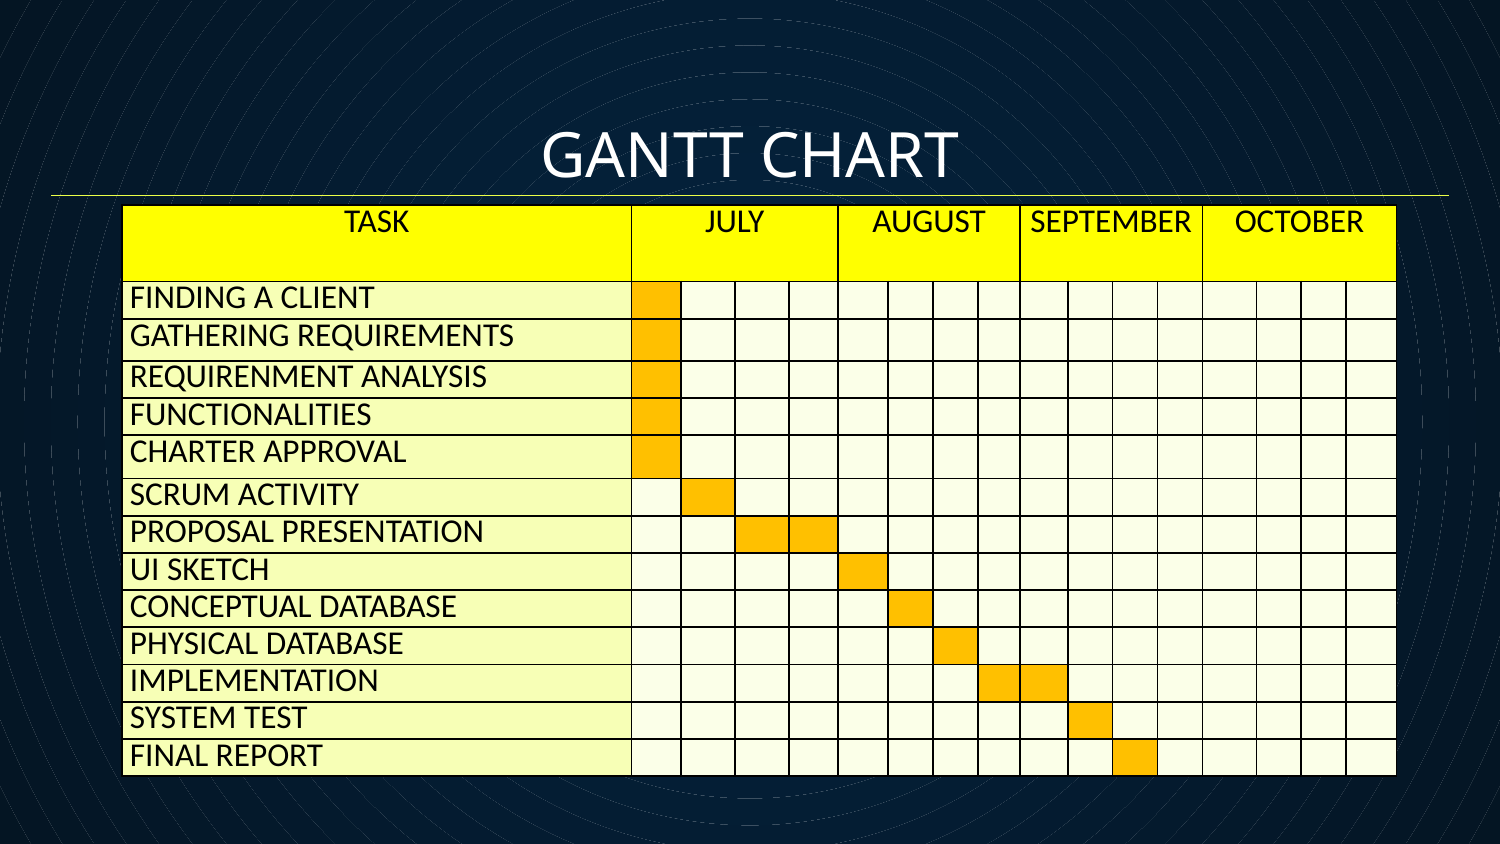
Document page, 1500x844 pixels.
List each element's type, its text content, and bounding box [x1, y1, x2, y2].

table_cell [1021, 591, 1067, 626]
table_cell [979, 479, 1019, 515]
table_cell [979, 665, 1019, 701]
table_cell [1069, 362, 1112, 397]
table_cell [1302, 362, 1345, 397]
table_cell [1113, 665, 1157, 701]
table_cell [1257, 320, 1300, 360]
table_cell [1203, 517, 1256, 552]
table_cell [1069, 282, 1112, 318]
table_cell [1113, 554, 1157, 589]
table_cell [889, 591, 932, 626]
table_cell [839, 282, 887, 318]
table_cell [1069, 591, 1112, 626]
table_cell [889, 628, 932, 664]
table_cell [889, 740, 932, 775]
table_cell [736, 399, 788, 434]
table_cell [632, 703, 680, 738]
table_cell [1021, 703, 1067, 738]
table_cell [1021, 320, 1067, 360]
table_cell [1347, 740, 1396, 775]
table_cell [1302, 320, 1345, 360]
table_cell [1257, 282, 1300, 318]
table_cell [736, 436, 788, 478]
table_cell [1347, 665, 1396, 701]
table_cell [1069, 517, 1112, 552]
table_cell [1257, 628, 1300, 664]
table_cell [1257, 703, 1300, 738]
title GANTT CHART [51, 105, 1449, 195]
table_cell [790, 628, 837, 664]
table_cell [632, 591, 680, 626]
table_cell [839, 703, 887, 738]
table_cell [979, 628, 1019, 664]
table_cell [839, 517, 887, 552]
table_cell [682, 399, 734, 434]
table_cell [1158, 320, 1202, 360]
table_cell [1158, 399, 1202, 434]
table_cell [1021, 628, 1067, 664]
table_cell [1021, 665, 1067, 701]
table_cell [889, 554, 932, 589]
table_cell [1257, 479, 1300, 515]
table_cell [934, 362, 977, 397]
table_cell [1021, 436, 1067, 478]
table_cell [632, 665, 680, 701]
table_cell [1158, 628, 1202, 664]
table_cell [1347, 399, 1396, 434]
table_cell [1113, 703, 1157, 738]
table_cell [1158, 362, 1202, 397]
table_cell [632, 399, 680, 434]
table_cell [1158, 665, 1202, 701]
table_cell REQUIRENMENT ANALYSIS [123, 362, 631, 397]
table_cell [632, 479, 680, 515]
table_cell [934, 436, 977, 478]
table_cell [682, 740, 734, 775]
table_cell [889, 517, 932, 552]
table_cell [790, 740, 837, 775]
table_cell [1302, 665, 1345, 701]
table_cell [1302, 628, 1345, 664]
table_cell [839, 436, 887, 478]
table_cell [790, 362, 837, 397]
table_cell [839, 740, 887, 775]
table_cell [1257, 591, 1300, 626]
table_cell [736, 703, 788, 738]
table_cell [1021, 399, 1067, 434]
table_cell [1257, 665, 1300, 701]
table_cell [790, 591, 837, 626]
table_header SEPTEMBER [1021, 206, 1202, 281]
table_cell [736, 628, 788, 664]
table_cell [839, 399, 887, 434]
table_cell [790, 554, 837, 589]
table_cell [889, 436, 932, 478]
table_cell [1302, 740, 1345, 775]
table_cell [790, 436, 837, 478]
table_cell [1069, 554, 1112, 589]
table_header TASK [123, 206, 631, 281]
table_cell [1021, 740, 1067, 775]
table_cell CHARTER APPROVAL [123, 436, 631, 478]
table_cell [1347, 517, 1396, 552]
table_cell [682, 591, 734, 626]
table_cell [736, 740, 788, 775]
table_cell [682, 554, 734, 589]
table_cell [1113, 282, 1157, 318]
table_cell [1347, 554, 1396, 589]
table_cell [736, 665, 788, 701]
table_cell [682, 703, 734, 738]
table_cell [1021, 517, 1067, 552]
table_cell [1021, 479, 1067, 515]
table_cell SYSTEM TEST [123, 703, 631, 738]
table_cell [1069, 436, 1112, 478]
table_cell [682, 665, 734, 701]
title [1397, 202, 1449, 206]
table_cell [979, 320, 1019, 360]
table_header OCTOBER [1203, 206, 1396, 281]
table_cell [682, 436, 734, 478]
table_cell [1203, 665, 1256, 701]
table_cell [1347, 479, 1396, 515]
table_cell FUNCTIONALITIES [123, 399, 631, 434]
table_cell [979, 554, 1019, 589]
table_cell [682, 282, 734, 318]
table_cell [1021, 282, 1067, 318]
table_cell [1113, 320, 1157, 360]
table_cell [839, 665, 887, 701]
table_cell [934, 554, 977, 589]
table_cell [1203, 282, 1256, 318]
table_cell [632, 320, 680, 360]
table_cell [790, 479, 837, 515]
table_cell [682, 628, 734, 664]
table_cell [979, 517, 1019, 552]
table_cell [1347, 436, 1396, 478]
table_cell [1158, 740, 1202, 775]
table_cell SCRUM ACTIVITY [123, 479, 631, 515]
table_cell [790, 665, 837, 701]
table_cell [1347, 362, 1396, 397]
table_cell PHYSICAL DATABASE [123, 628, 631, 664]
table_cell [1203, 740, 1256, 775]
table_cell [632, 282, 680, 318]
table_cell [1302, 591, 1345, 626]
table_cell [1203, 591, 1256, 626]
table_cell [736, 554, 788, 589]
table_cell [682, 517, 734, 552]
table_cell [1257, 740, 1300, 775]
table_cell [979, 591, 1019, 626]
table_cell [632, 517, 680, 552]
table_cell [889, 703, 932, 738]
table_cell [979, 703, 1019, 738]
table_cell [736, 320, 788, 360]
table_cell [1257, 517, 1300, 552]
table_cell [934, 591, 977, 626]
table_cell [839, 362, 887, 397]
table_cell [790, 282, 837, 318]
table_cell [1257, 362, 1300, 397]
table_cell [1347, 320, 1396, 360]
table_cell [736, 282, 788, 318]
table_cell [682, 362, 734, 397]
table_cell [1302, 554, 1345, 589]
table_cell [979, 362, 1019, 397]
table_cell [1257, 554, 1300, 589]
table_cell [839, 554, 887, 589]
table_cell [632, 362, 680, 397]
table_cell [1257, 436, 1300, 478]
table_cell [934, 282, 977, 318]
table_cell [1113, 591, 1157, 626]
table_cell [1203, 436, 1256, 478]
table_cell [736, 591, 788, 626]
table_cell [934, 665, 977, 701]
table_cell [1021, 362, 1067, 397]
table_cell [1203, 479, 1256, 515]
table_cell [790, 320, 837, 360]
table_cell PROPOSAL PRESENTATION [123, 517, 631, 552]
table_cell [790, 399, 837, 434]
table_cell [839, 628, 887, 664]
table_cell [682, 479, 734, 515]
table_cell [1113, 362, 1157, 397]
table_cell [1302, 479, 1345, 515]
table_cell [1347, 628, 1396, 664]
table_cell [632, 554, 680, 589]
table_cell [839, 591, 887, 626]
table_cell [1113, 399, 1157, 434]
table_cell [1347, 703, 1396, 738]
table_cell [934, 399, 977, 434]
table_cell [934, 628, 977, 664]
table_cell FINDING A CLIENT [123, 282, 631, 318]
table_cell [889, 320, 932, 360]
table_cell [934, 320, 977, 360]
table_cell [1113, 436, 1157, 478]
table_header AUGUST [839, 206, 1019, 281]
table_cell [1302, 436, 1345, 478]
table_cell IMPLEMENTATION [123, 665, 631, 701]
table_cell [682, 320, 734, 360]
table_cell [1069, 479, 1112, 515]
table_cell [1113, 479, 1157, 515]
table_cell [1257, 399, 1300, 434]
table_cell [632, 628, 680, 664]
table_cell FINAL REPORT [123, 740, 631, 775]
table_cell [1069, 320, 1112, 360]
table_cell [979, 282, 1019, 318]
table_cell [1069, 665, 1112, 701]
table_cell [1302, 282, 1345, 318]
table_cell [1113, 517, 1157, 552]
table_cell [1113, 628, 1157, 664]
table_cell [1069, 628, 1112, 664]
table_cell [979, 740, 1019, 775]
table_cell [632, 436, 680, 478]
table_cell [1347, 282, 1396, 318]
table_cell CONCEPTUAL DATABASE [123, 591, 631, 626]
table_cell GATHERING REQUIREMENTS [123, 320, 631, 360]
table_cell [1302, 399, 1345, 434]
table_cell [934, 479, 977, 515]
table_cell [889, 665, 932, 701]
table_cell [1113, 740, 1157, 775]
table_cell [790, 703, 837, 738]
table_cell [934, 740, 977, 775]
table_cell [889, 362, 932, 397]
table_cell [1302, 517, 1345, 552]
table_header JULY [632, 206, 837, 281]
table_cell [1021, 554, 1067, 589]
table_cell [1158, 554, 1202, 589]
table_cell [839, 320, 887, 360]
table_cell [889, 479, 932, 515]
table_cell [1203, 399, 1256, 434]
table_cell UI SKETCH [123, 554, 631, 589]
table_cell [736, 479, 788, 515]
table_cell [1302, 703, 1345, 738]
table_cell [1158, 479, 1202, 515]
table_cell [632, 740, 680, 775]
table_cell [1203, 703, 1256, 738]
table_cell [889, 399, 932, 434]
table_cell [1069, 399, 1112, 434]
table_cell [979, 399, 1019, 434]
table_cell [1203, 362, 1256, 397]
table_cell [1158, 591, 1202, 626]
table_cell [889, 282, 932, 318]
table_cell [1203, 554, 1256, 589]
table_cell [1069, 740, 1112, 775]
table_cell [790, 517, 837, 552]
table_cell [1158, 436, 1202, 478]
table_cell [736, 362, 788, 397]
table_cell [934, 517, 977, 552]
table_cell [736, 517, 788, 552]
table_cell [1347, 591, 1396, 626]
table_cell [979, 436, 1019, 478]
table_cell [1203, 628, 1256, 664]
table_cell [1158, 282, 1202, 318]
table_cell [839, 479, 887, 515]
table_cell [1158, 703, 1202, 738]
table_cell [1158, 517, 1202, 552]
table_cell [1069, 703, 1112, 738]
table_cell [1203, 320, 1256, 360]
table_cell [934, 703, 977, 738]
